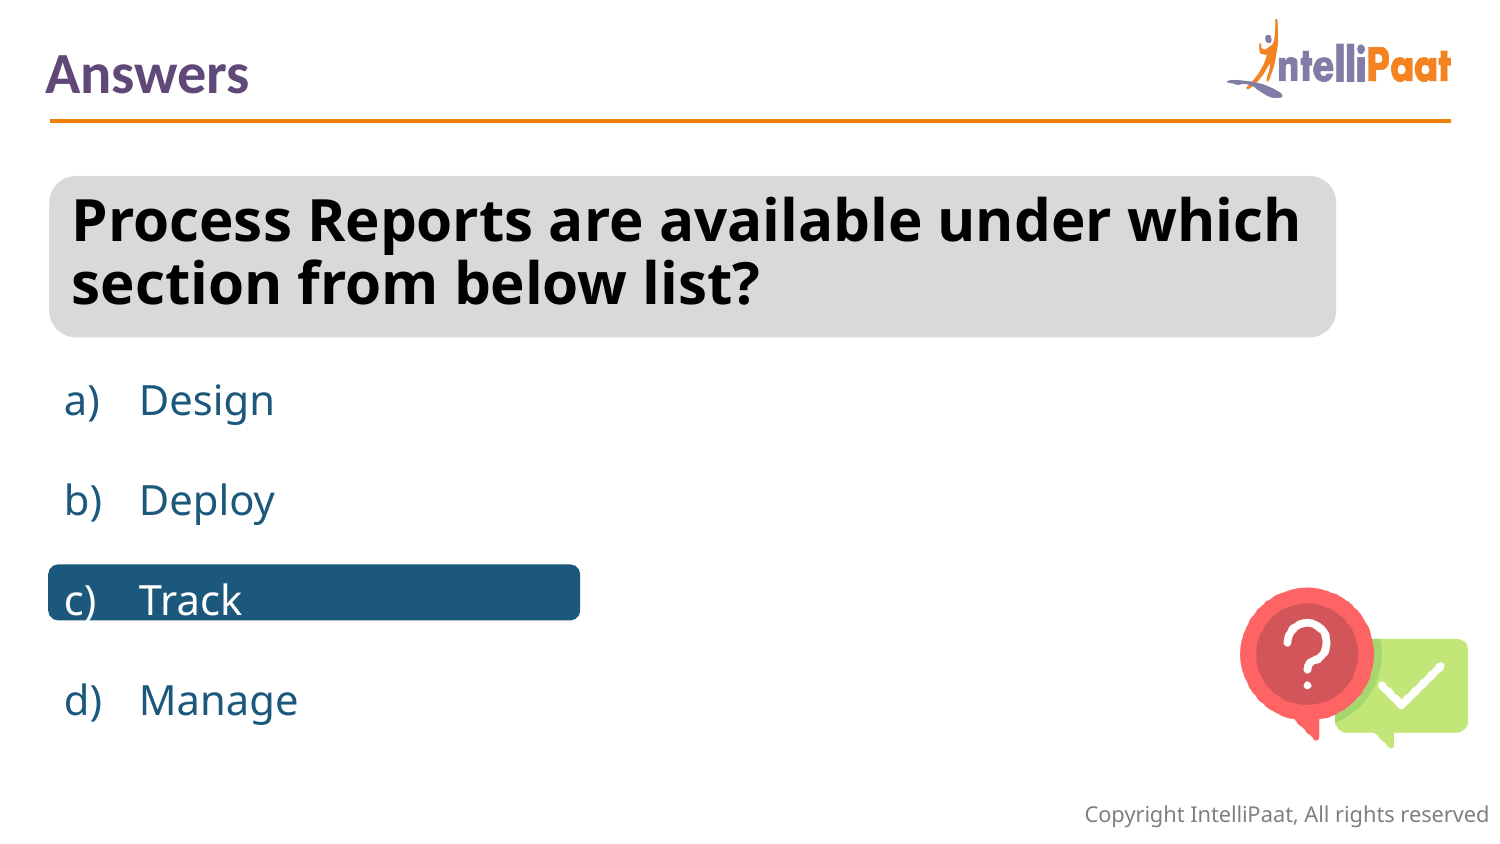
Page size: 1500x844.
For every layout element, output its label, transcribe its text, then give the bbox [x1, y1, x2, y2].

picture [1240, 554, 1468, 781]
picture [1227, 19, 1451, 98]
text_box Process Reports are available under which section from below list? [49, 175, 1337, 338]
text_box Answers [30, 27, 266, 113]
text_box Design Deploy Track Manage [49, 316, 922, 732]
